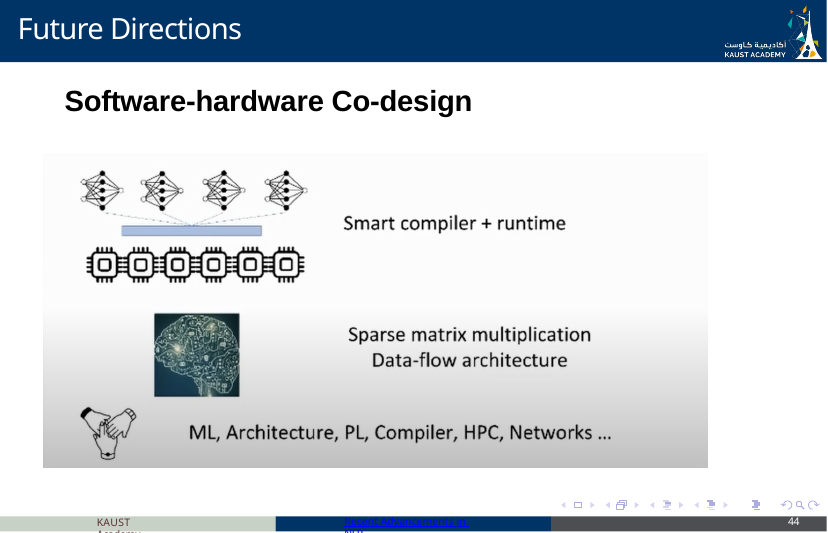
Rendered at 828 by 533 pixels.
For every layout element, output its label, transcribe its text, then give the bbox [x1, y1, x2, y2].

title Future Directions [15, 7, 735, 99]
picture [721, 2, 827, 62]
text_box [0, 516, 827, 532]
text_box Software-hardware Co-design [43, 74, 689, 125]
picture [43, 153, 708, 469]
